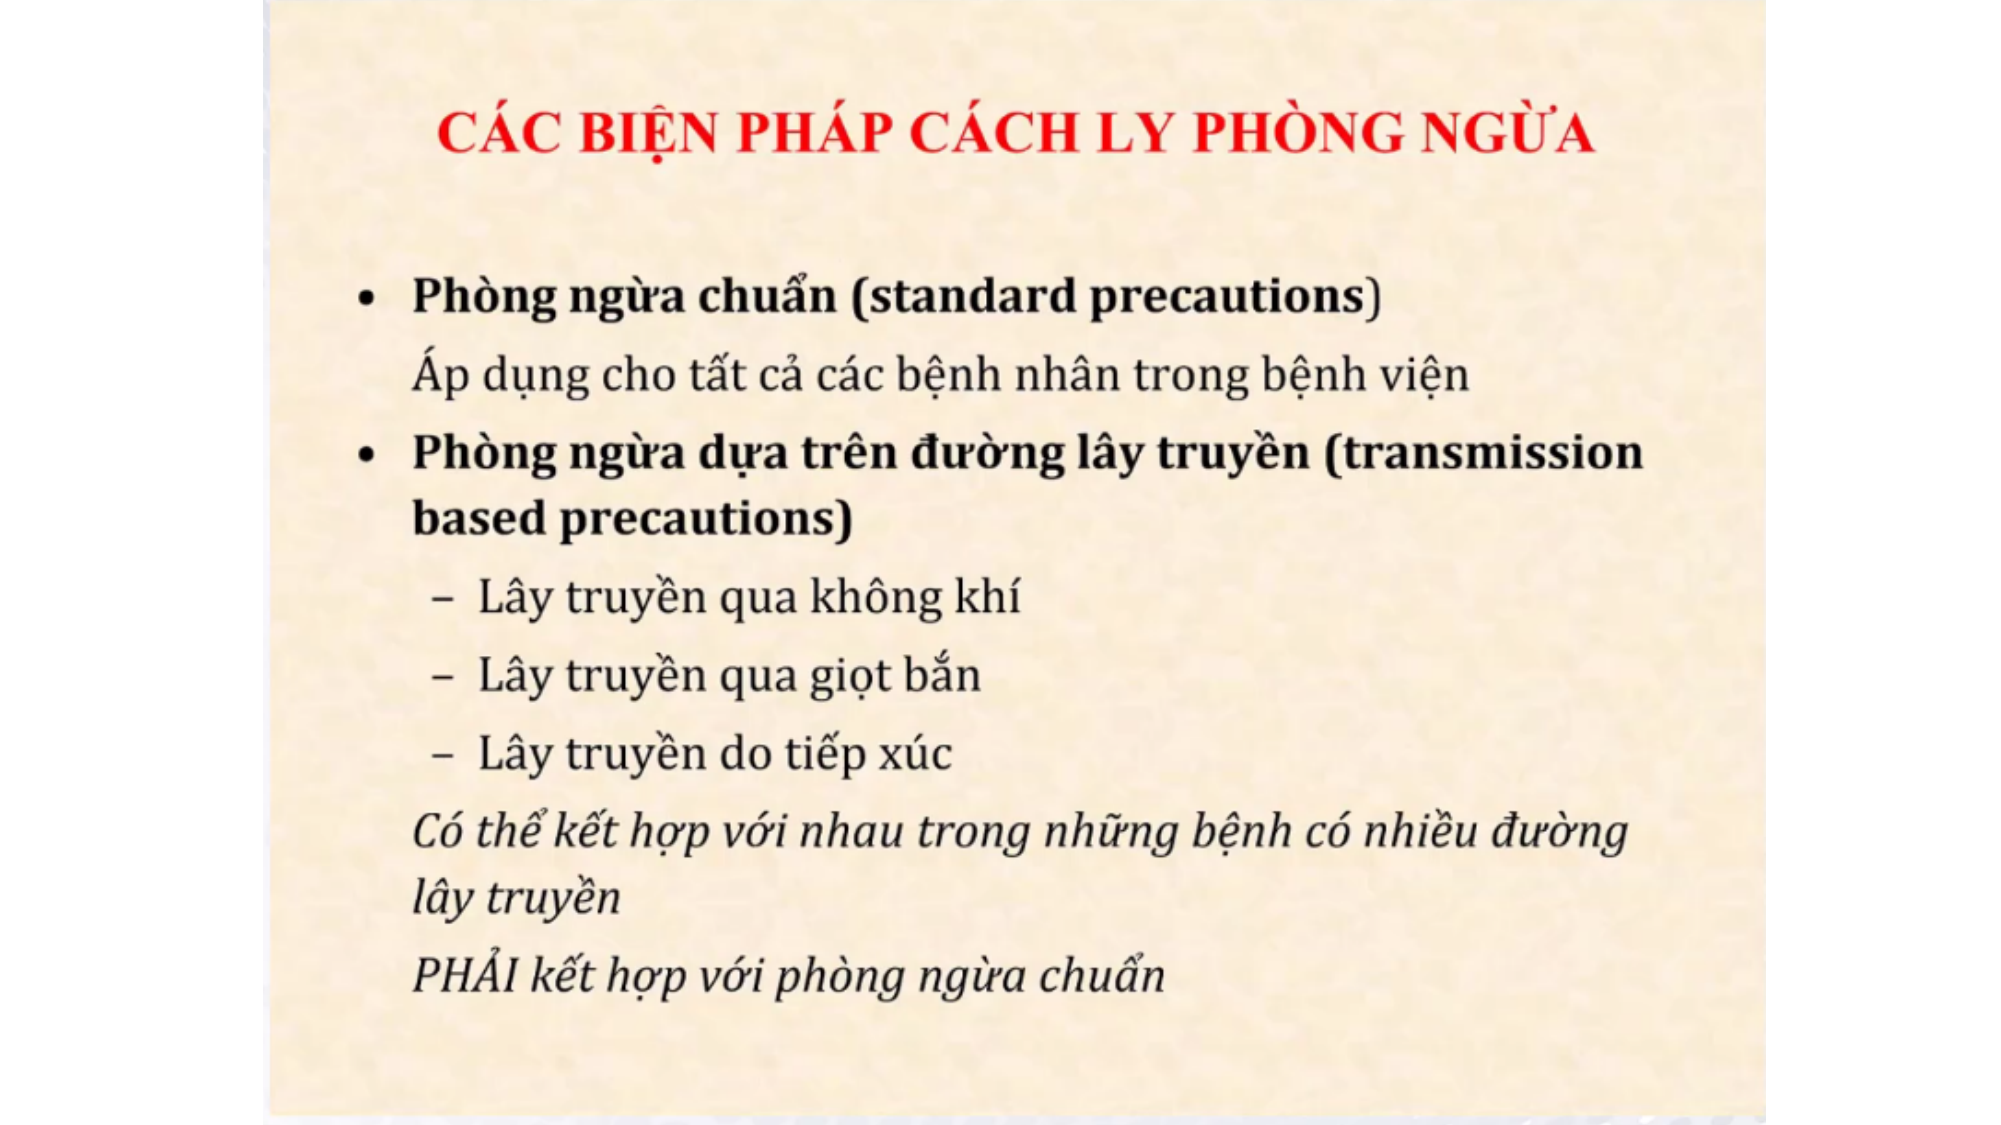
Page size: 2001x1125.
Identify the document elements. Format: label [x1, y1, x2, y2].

picture [263, 0, 1766, 1125]
